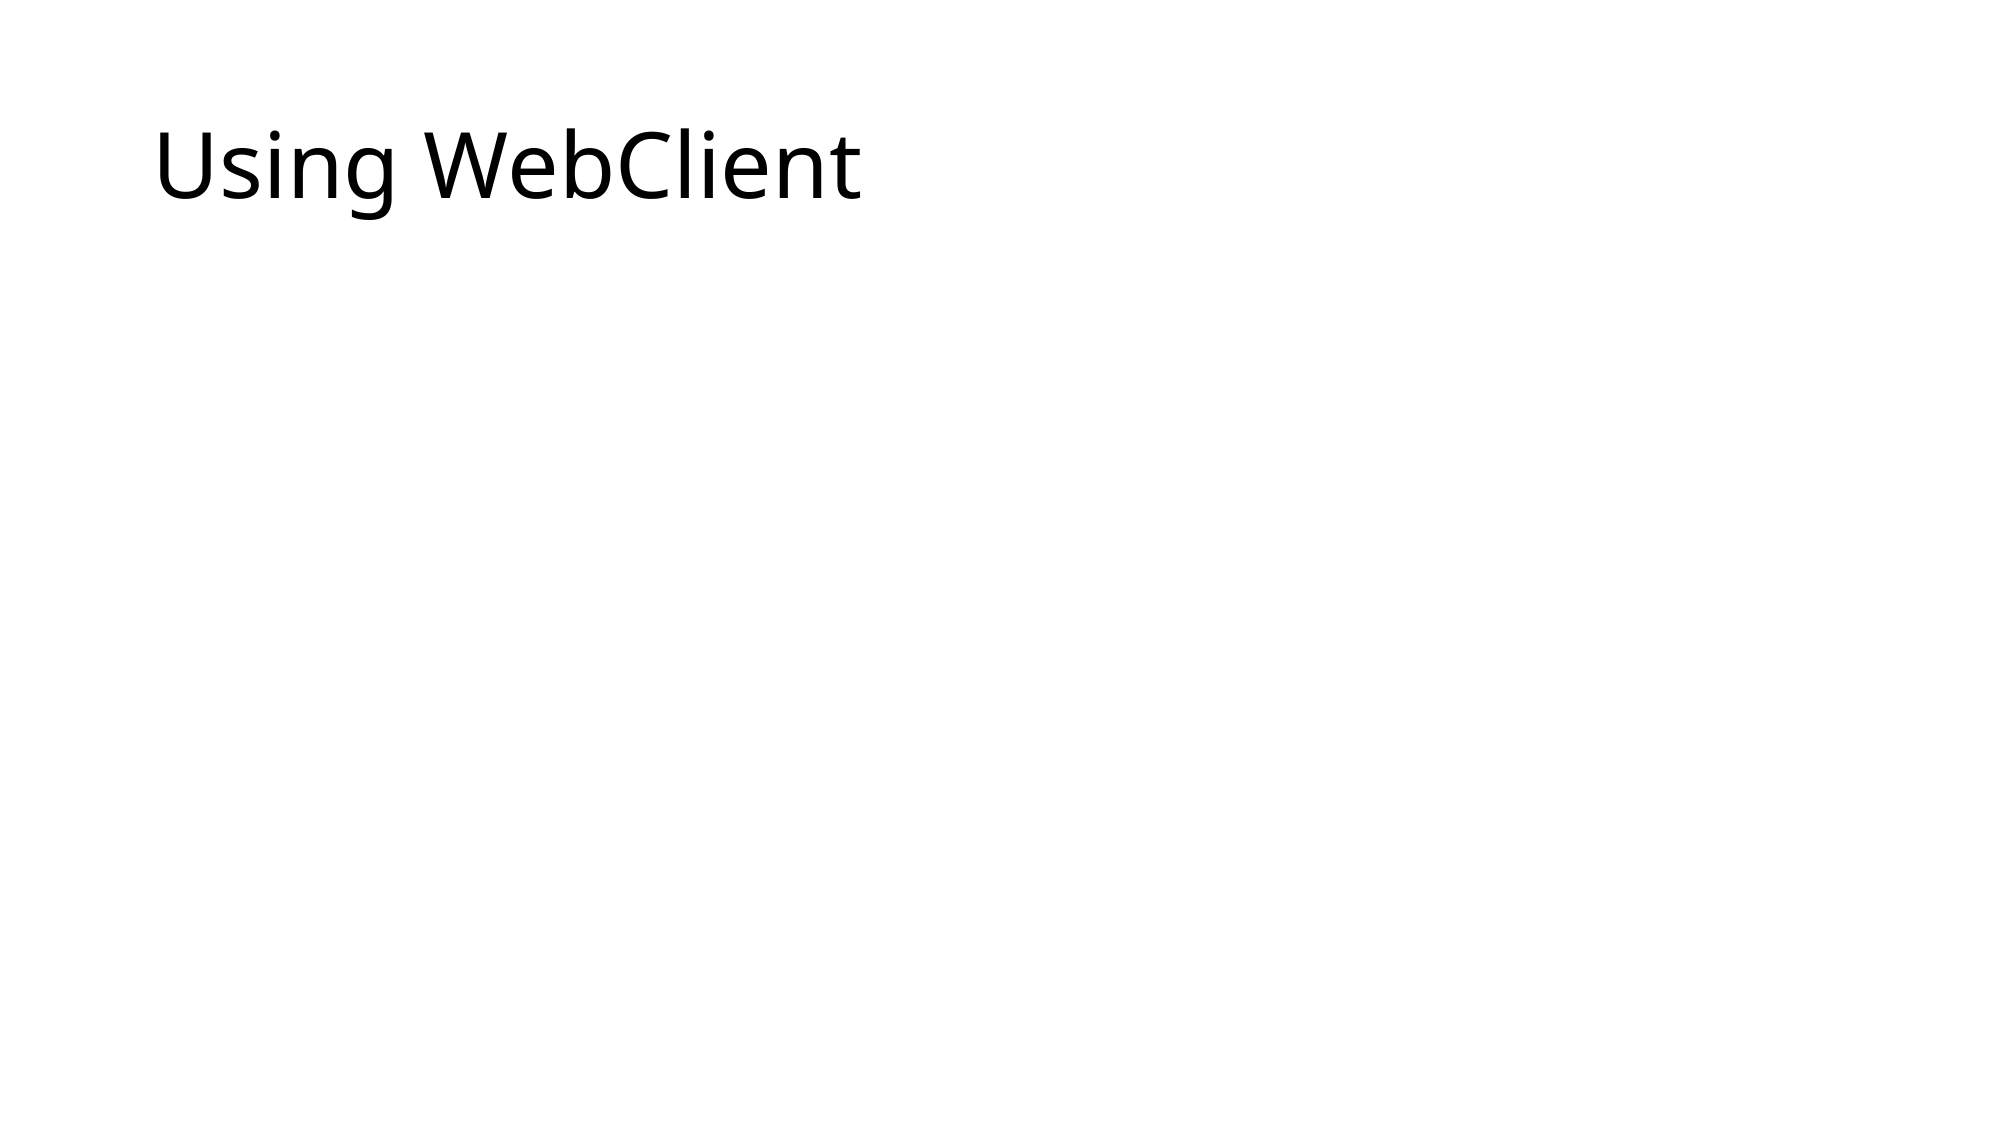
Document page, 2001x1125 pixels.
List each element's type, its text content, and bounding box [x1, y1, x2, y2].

title Using WebClient [137, 59, 1863, 278]
